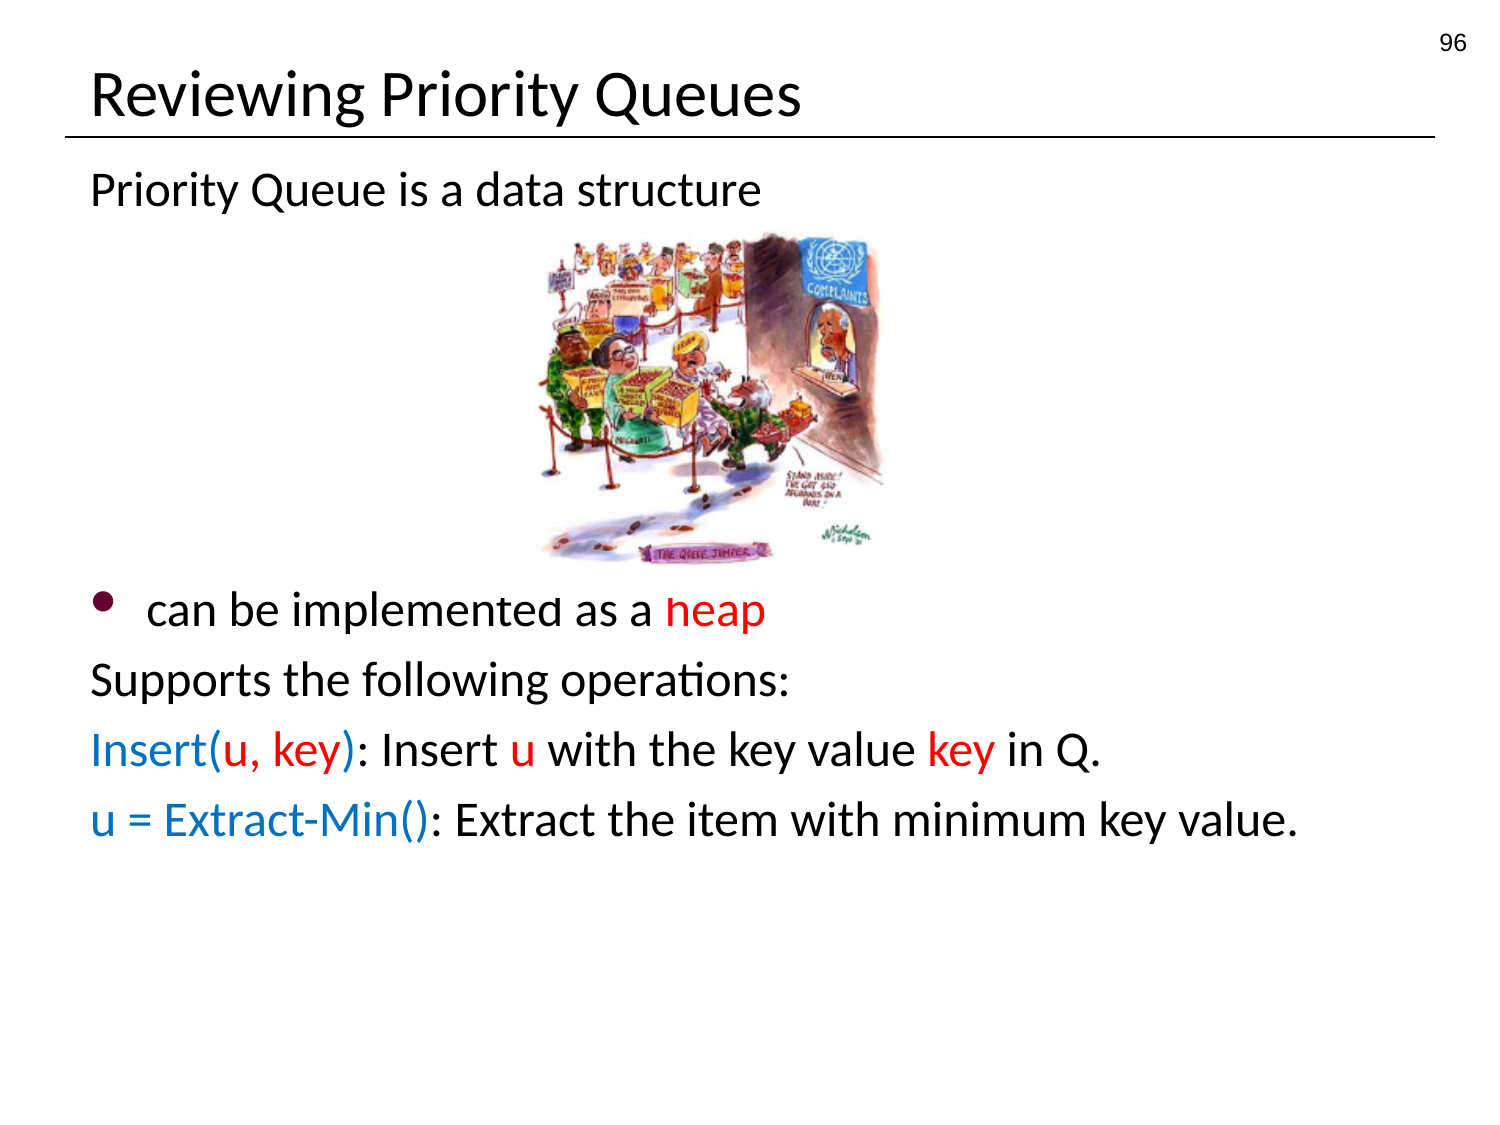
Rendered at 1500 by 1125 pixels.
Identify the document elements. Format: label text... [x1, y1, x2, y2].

list Priority Queue is a data structure can be implemented as a heap Supports the following operations: Insert(u, key): Insert u with the key value key in Q. u = Extract-Min(): Extract the item with minimum key value. [75, 148, 1425, 1094]
picture [501, 219, 926, 599]
slide_number 96 [1131, 18, 1483, 62]
title Reviewing Priority Queues [75, 20, 1425, 138]
